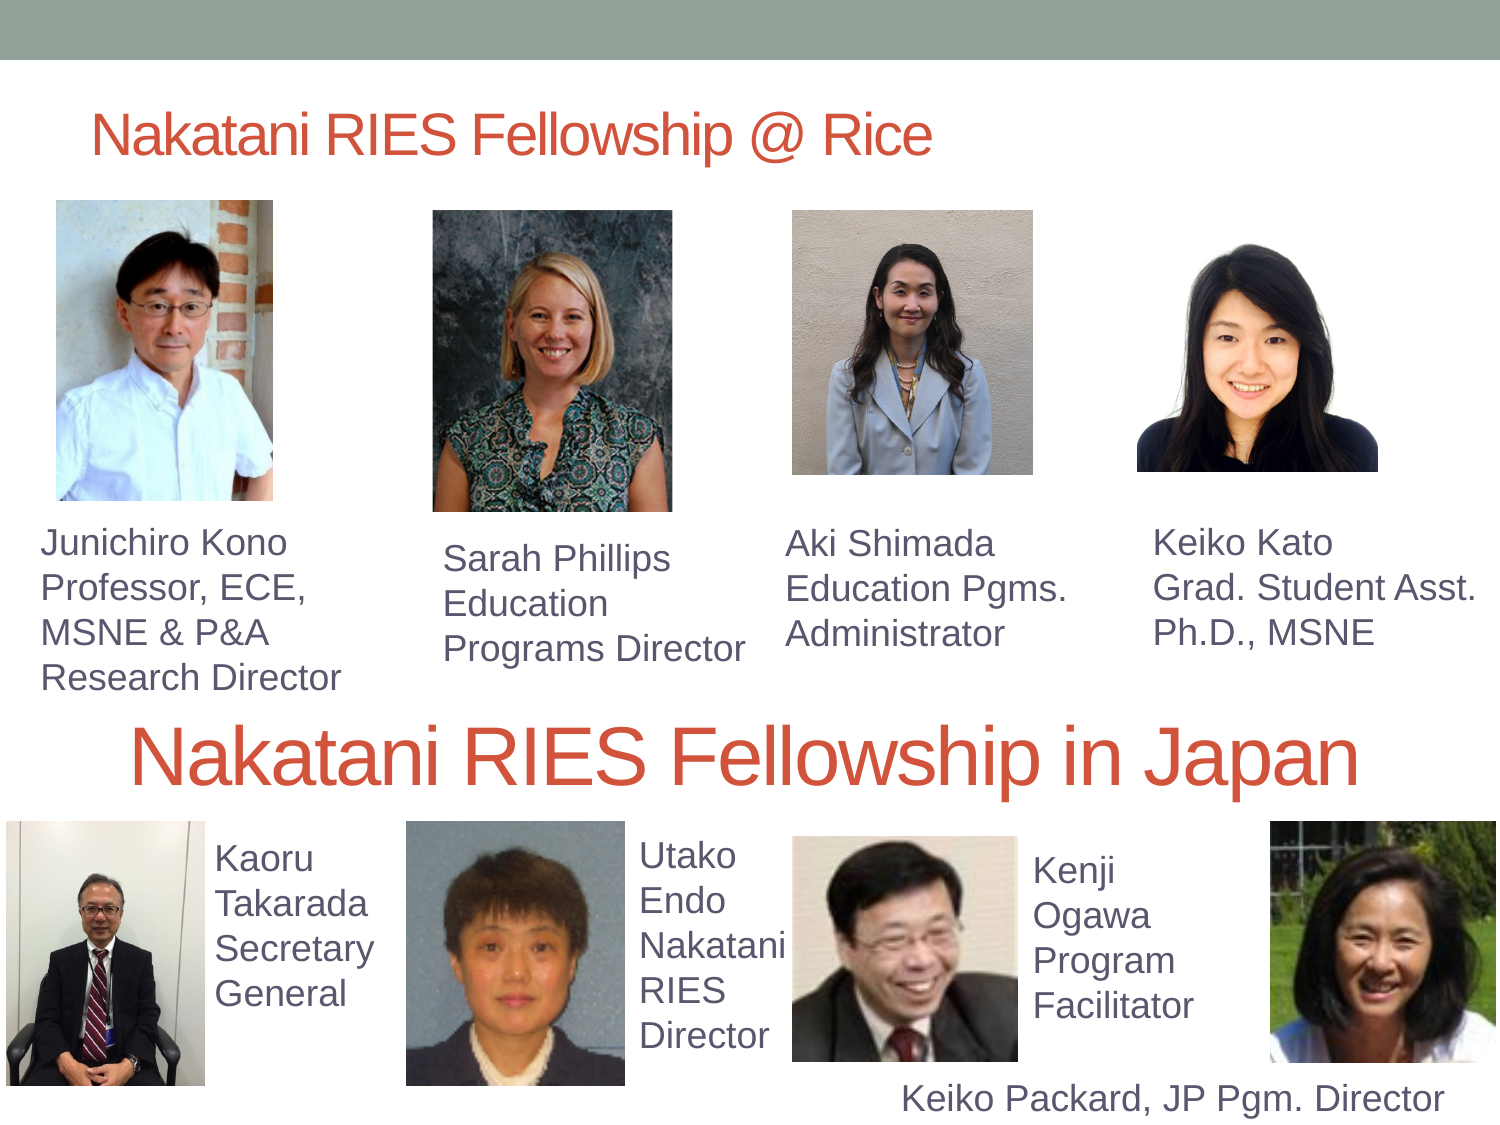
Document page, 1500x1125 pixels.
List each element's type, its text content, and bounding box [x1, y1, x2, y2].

picture [792, 835, 1018, 1062]
text_box Keiko Kato Grad. Student Asst. Ph.D., MSNE [1137, 510, 1496, 661]
text_box Kaoru Takarada Secretary General [212, 826, 403, 1021]
picture [1269, 821, 1496, 1063]
text_box Junichiro Kono Professor, ECE, MSNE & P&A Research Director [25, 510, 407, 706]
picture [6, 821, 205, 1086]
text_box Utako Endo Nakatani RIES Director [631, 823, 846, 1064]
picture [432, 210, 673, 512]
picture [1137, 230, 1378, 472]
text_box Nakatani RIES Fellowship in Japan [45, 680, 1446, 824]
text_box Kenji Ogawa Program Facilitator [1026, 839, 1241, 1034]
picture [406, 821, 625, 1086]
picture [792, 210, 1033, 475]
text_box Keiko Packard, JP Pgm. Director [886, 1066, 1490, 1125]
title Nakatani RIES Fellowship @ Rice [75, 87, 1425, 175]
text_box Sarah Phillips Education Programs Director [427, 526, 771, 677]
text_box Aki Shimada Education Pgms. Administrator [770, 511, 1090, 661]
picture [56, 200, 274, 501]
